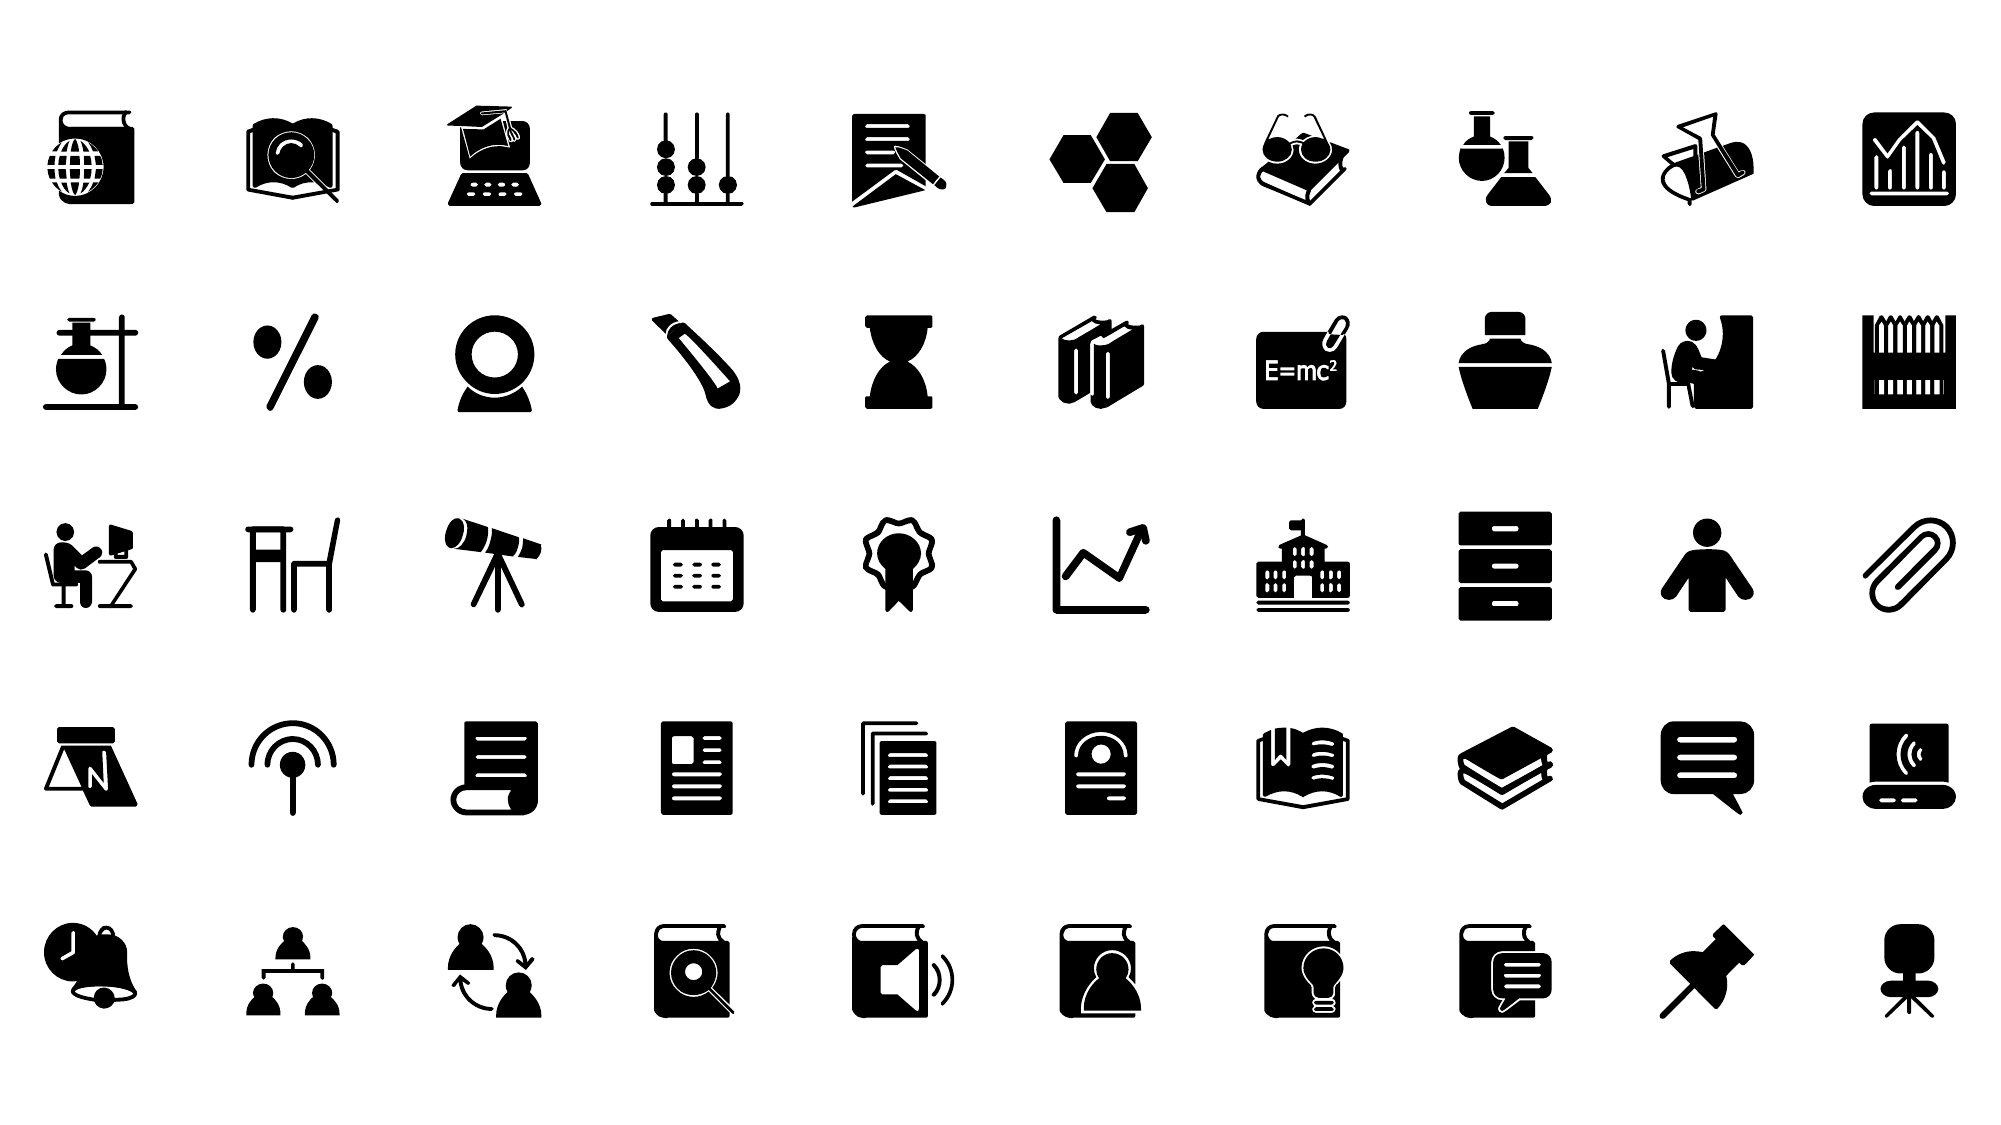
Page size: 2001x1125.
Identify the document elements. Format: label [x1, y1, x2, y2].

text_box [42, 105, 1959, 1019]
